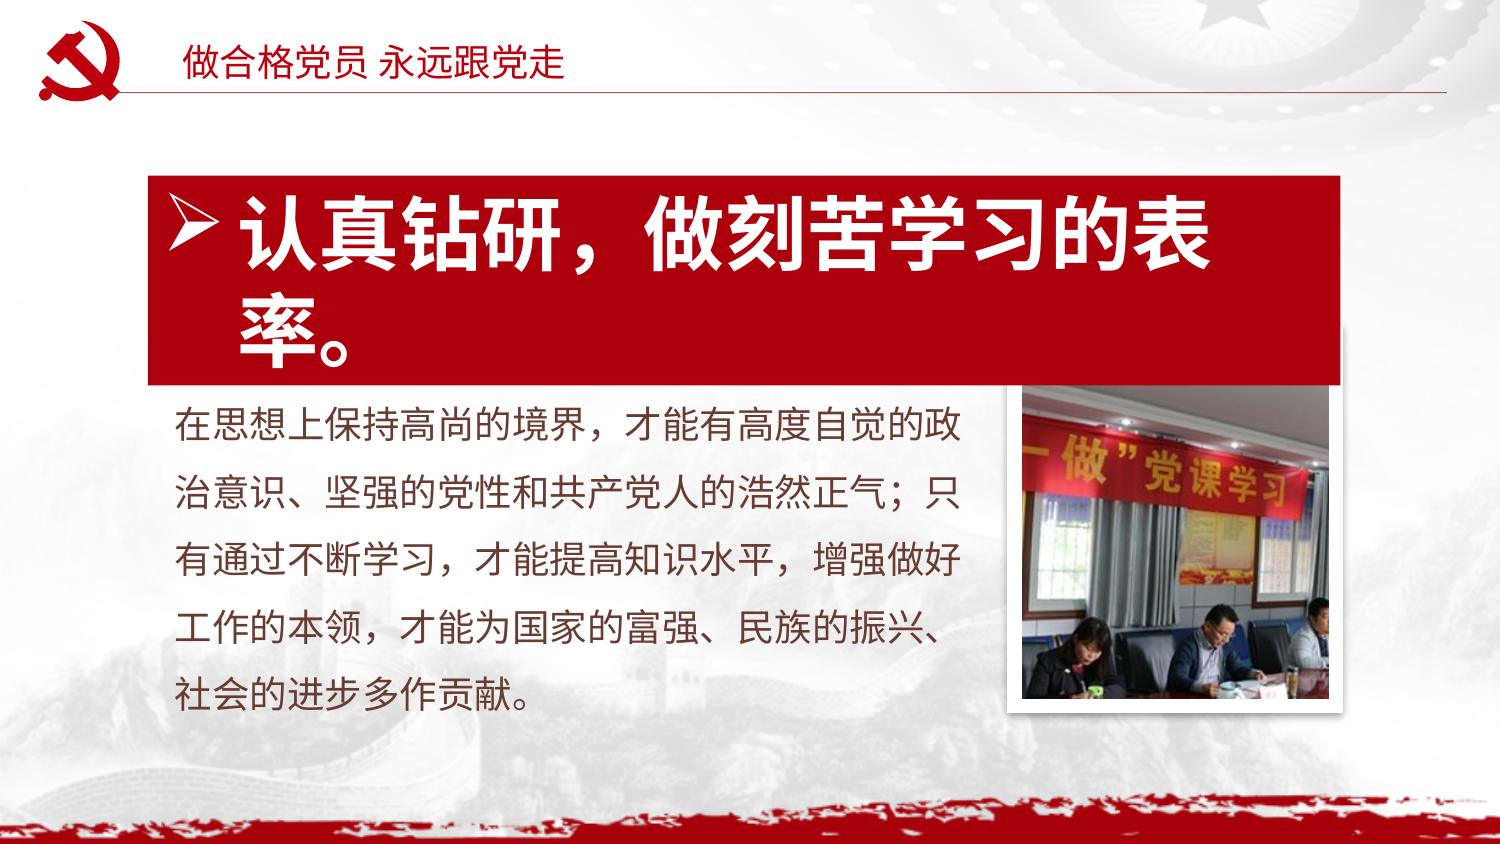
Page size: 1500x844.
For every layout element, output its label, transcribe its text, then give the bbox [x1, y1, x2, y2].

text_box 认真钻研，做刻苦学习的表率。 [147, 175, 1341, 386]
picture [0, 724, 1500, 844]
picture [1021, 338, 1330, 699]
text_box 作为一名共产党员，只有通过不断地学习，才能在思想上保持高尚的境界，才能有高度自觉的政治意识、坚强的党性和共产党人的浩然正气；只有通过不断学习，才能提高知识水平，增强做好工作的本领，才能为国家的富强、民族的振兴、社会的进步多作贡献。 [160, 386, 998, 724]
text_box 做合格党员 永远跟党走 [167, 32, 833, 115]
